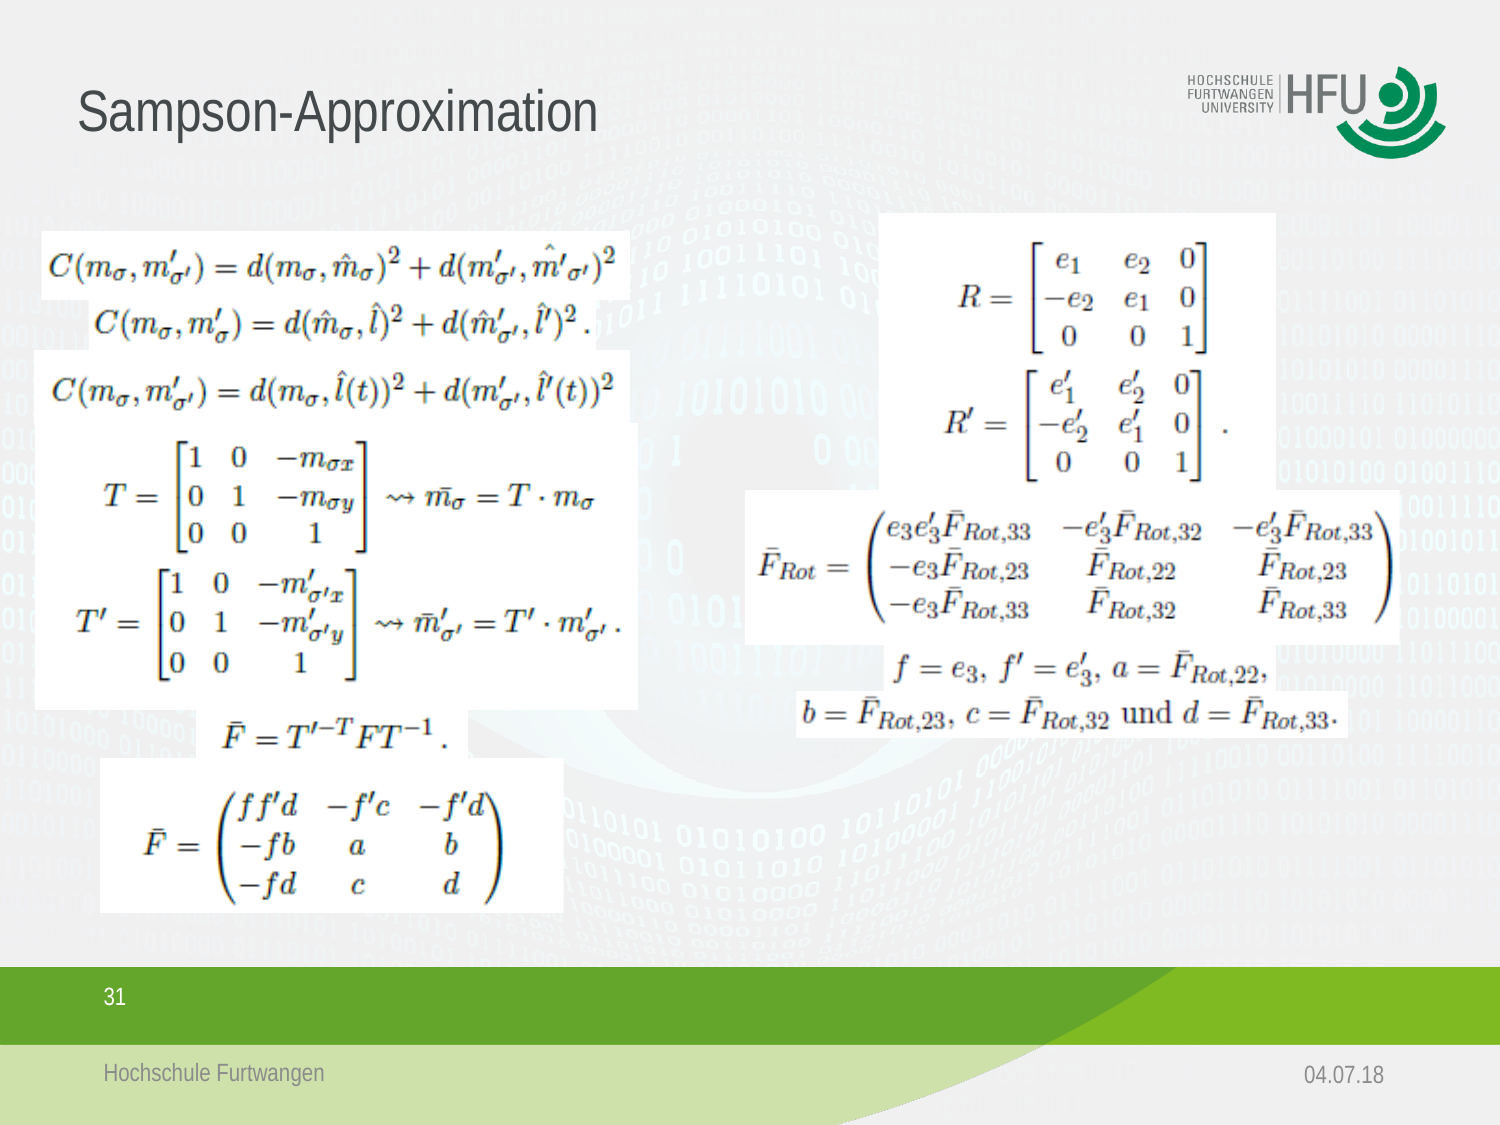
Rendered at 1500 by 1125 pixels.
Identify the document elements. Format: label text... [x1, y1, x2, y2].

picture [0, 967, 1500, 1125]
picture [33, 231, 639, 913]
picture [1166, 53, 1454, 164]
footer Hochschule Furtwangen [88, 1044, 420, 1105]
picture [744, 212, 1400, 738]
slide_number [1257, 1046, 1400, 1107]
slide_number 31 [88, 967, 160, 1028]
title Sampson-Approximation [77, 64, 1353, 153]
